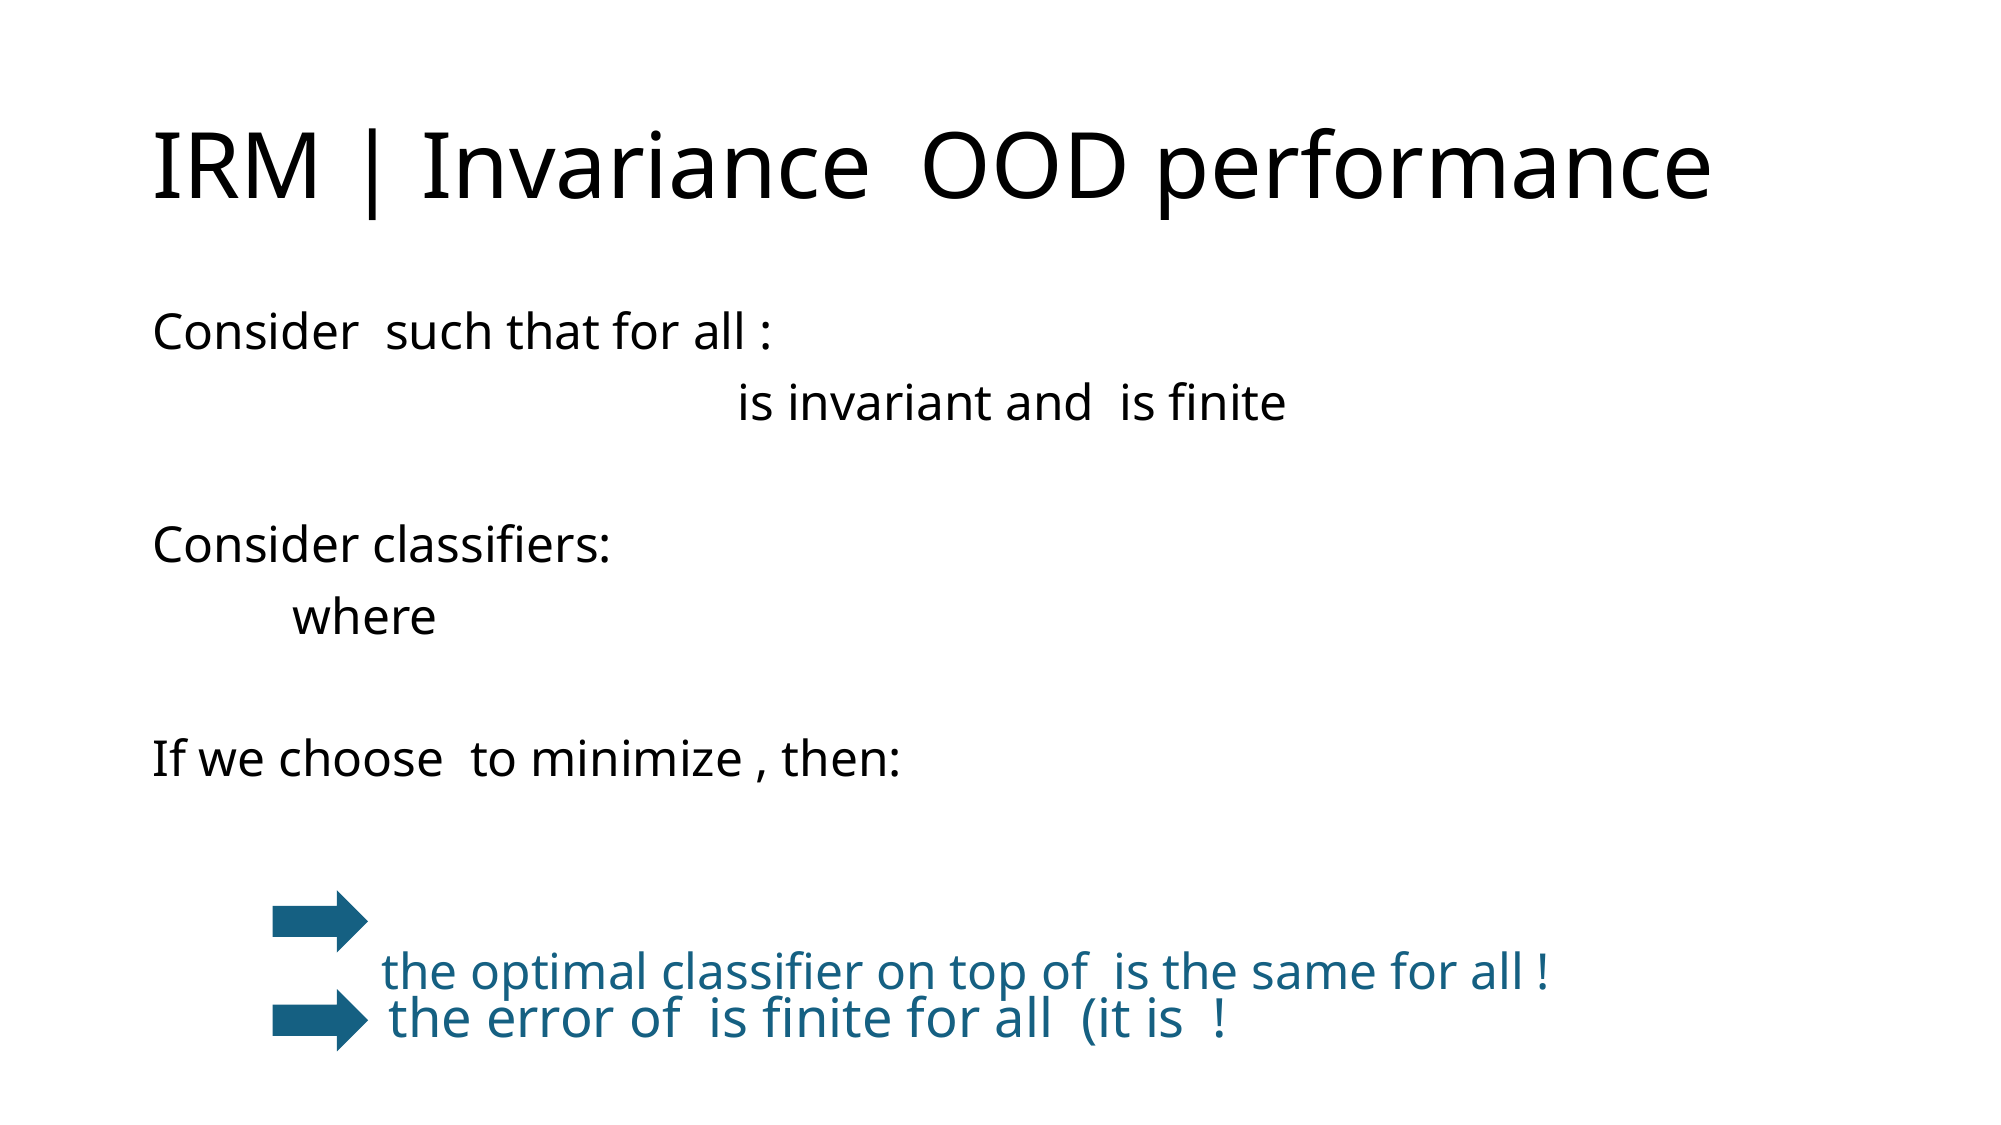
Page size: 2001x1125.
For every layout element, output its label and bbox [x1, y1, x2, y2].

text_box [271, 886, 371, 957]
text_box [271, 985, 371, 1056]
